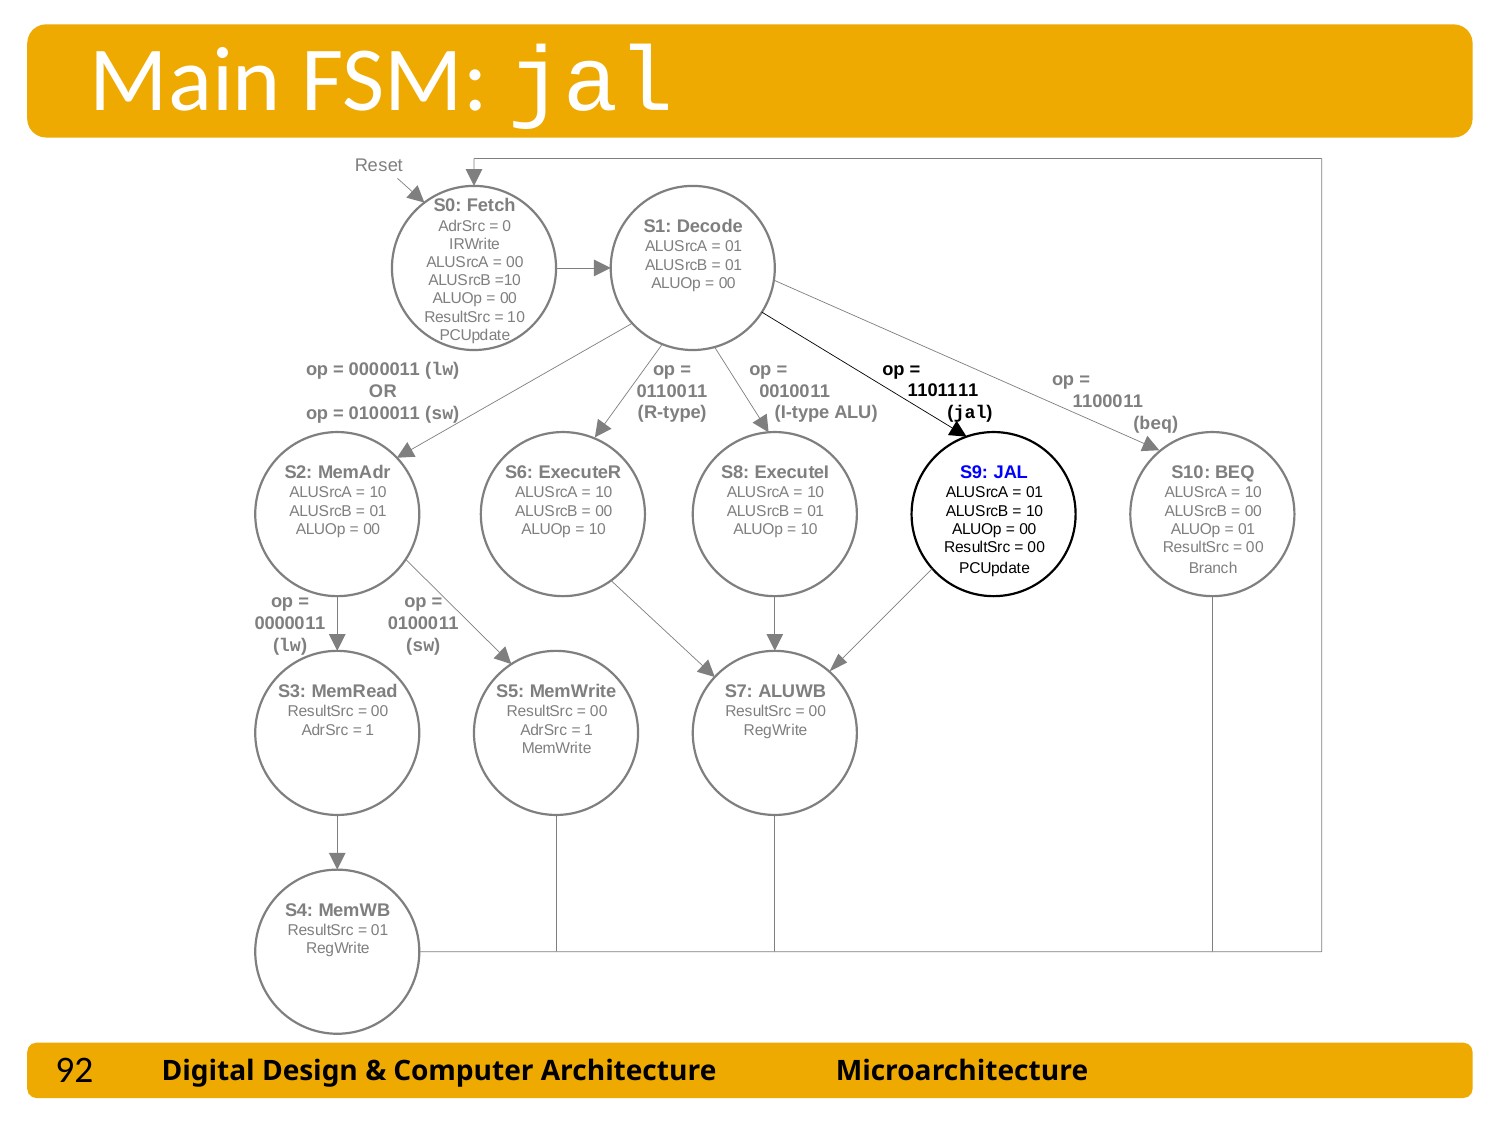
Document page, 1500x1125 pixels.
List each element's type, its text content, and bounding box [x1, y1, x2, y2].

text_box Main FSM: jal [75, 11, 1450, 136]
slide_number 92 [40, 1037, 164, 1096]
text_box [218, 132, 1326, 1038]
